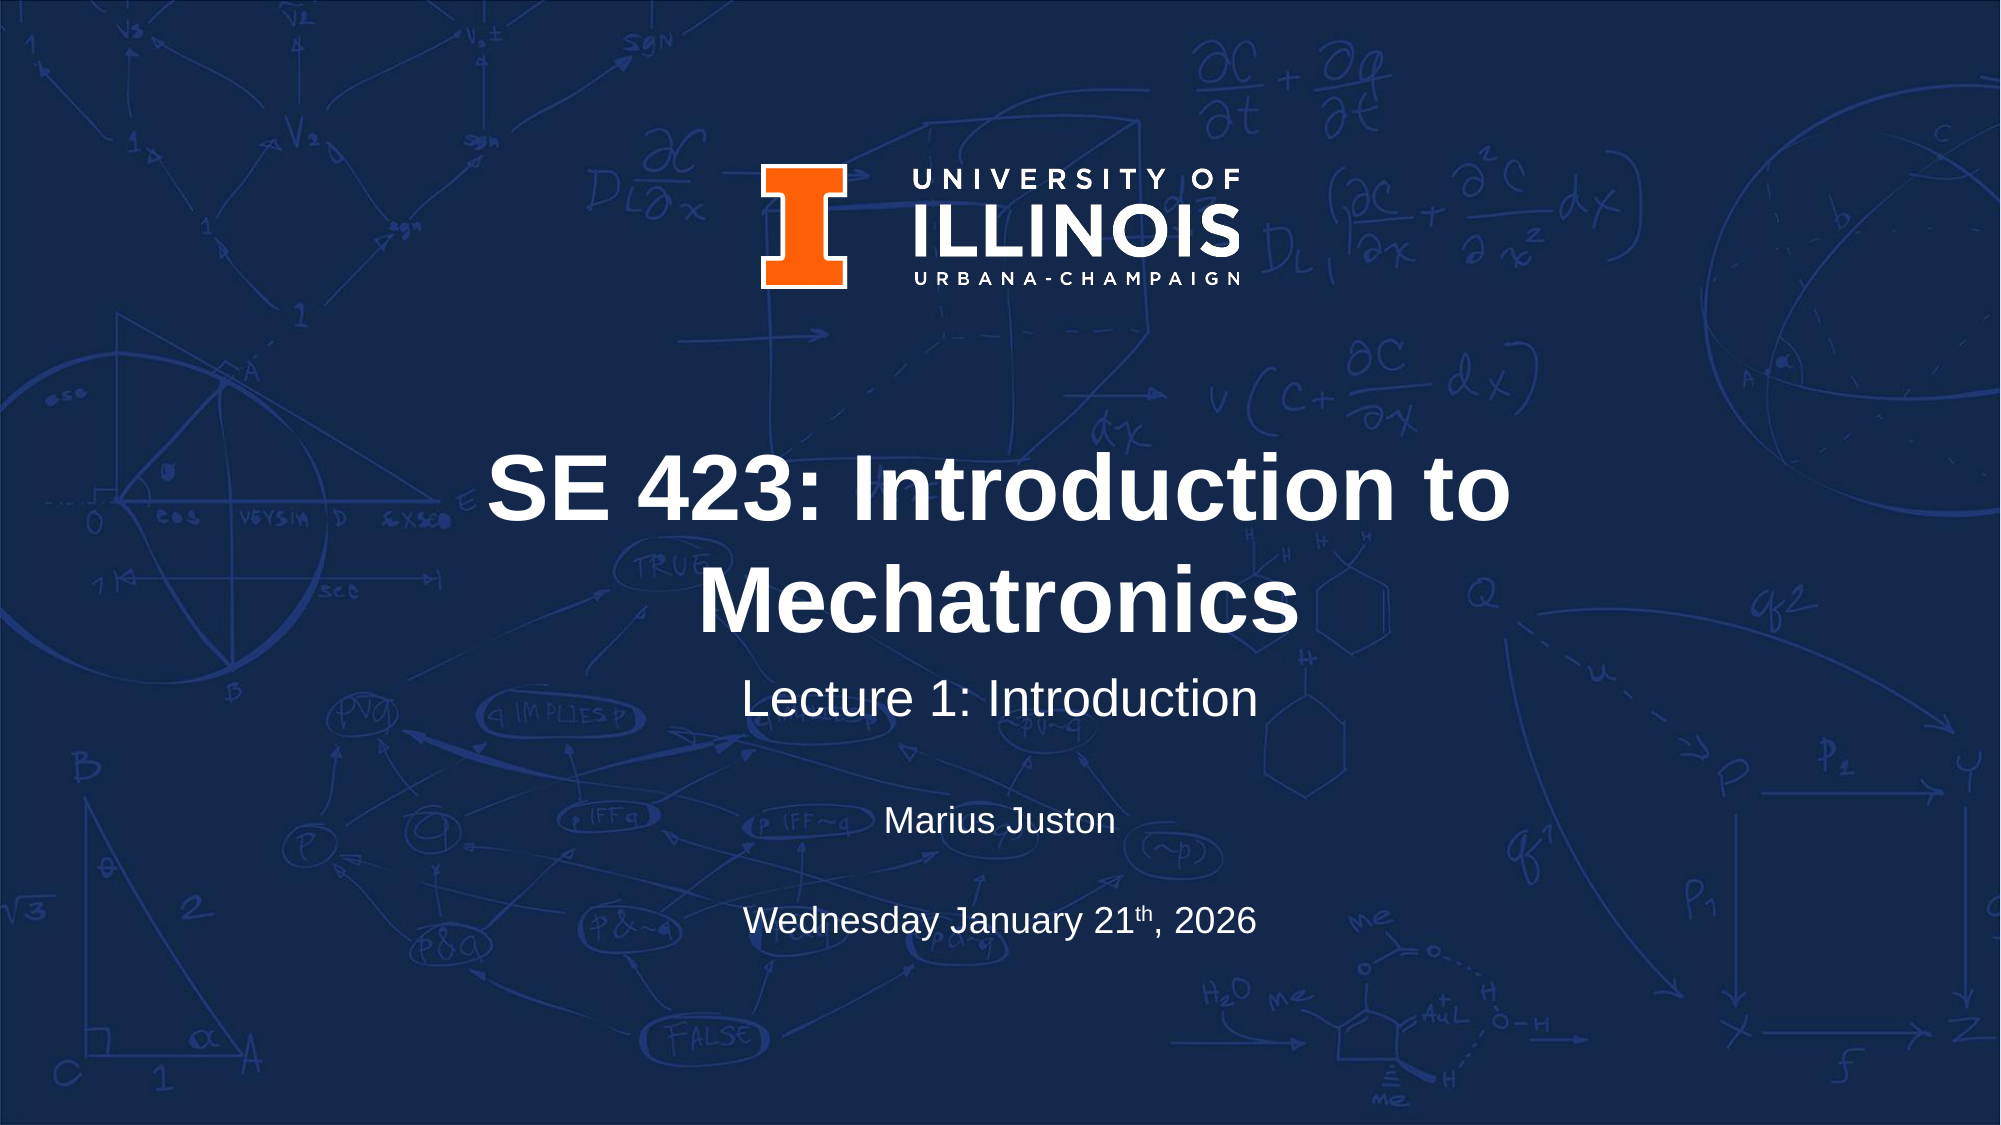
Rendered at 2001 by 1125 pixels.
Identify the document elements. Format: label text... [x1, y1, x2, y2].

picture [0, 0, 2001, 1125]
text_box Wednesday January 21th, 2026 [643, 888, 1357, 949]
text_box SE 423: Introduction to Mechatronics Lecture 1: Introduction Marius Juston [186, 418, 1814, 849]
